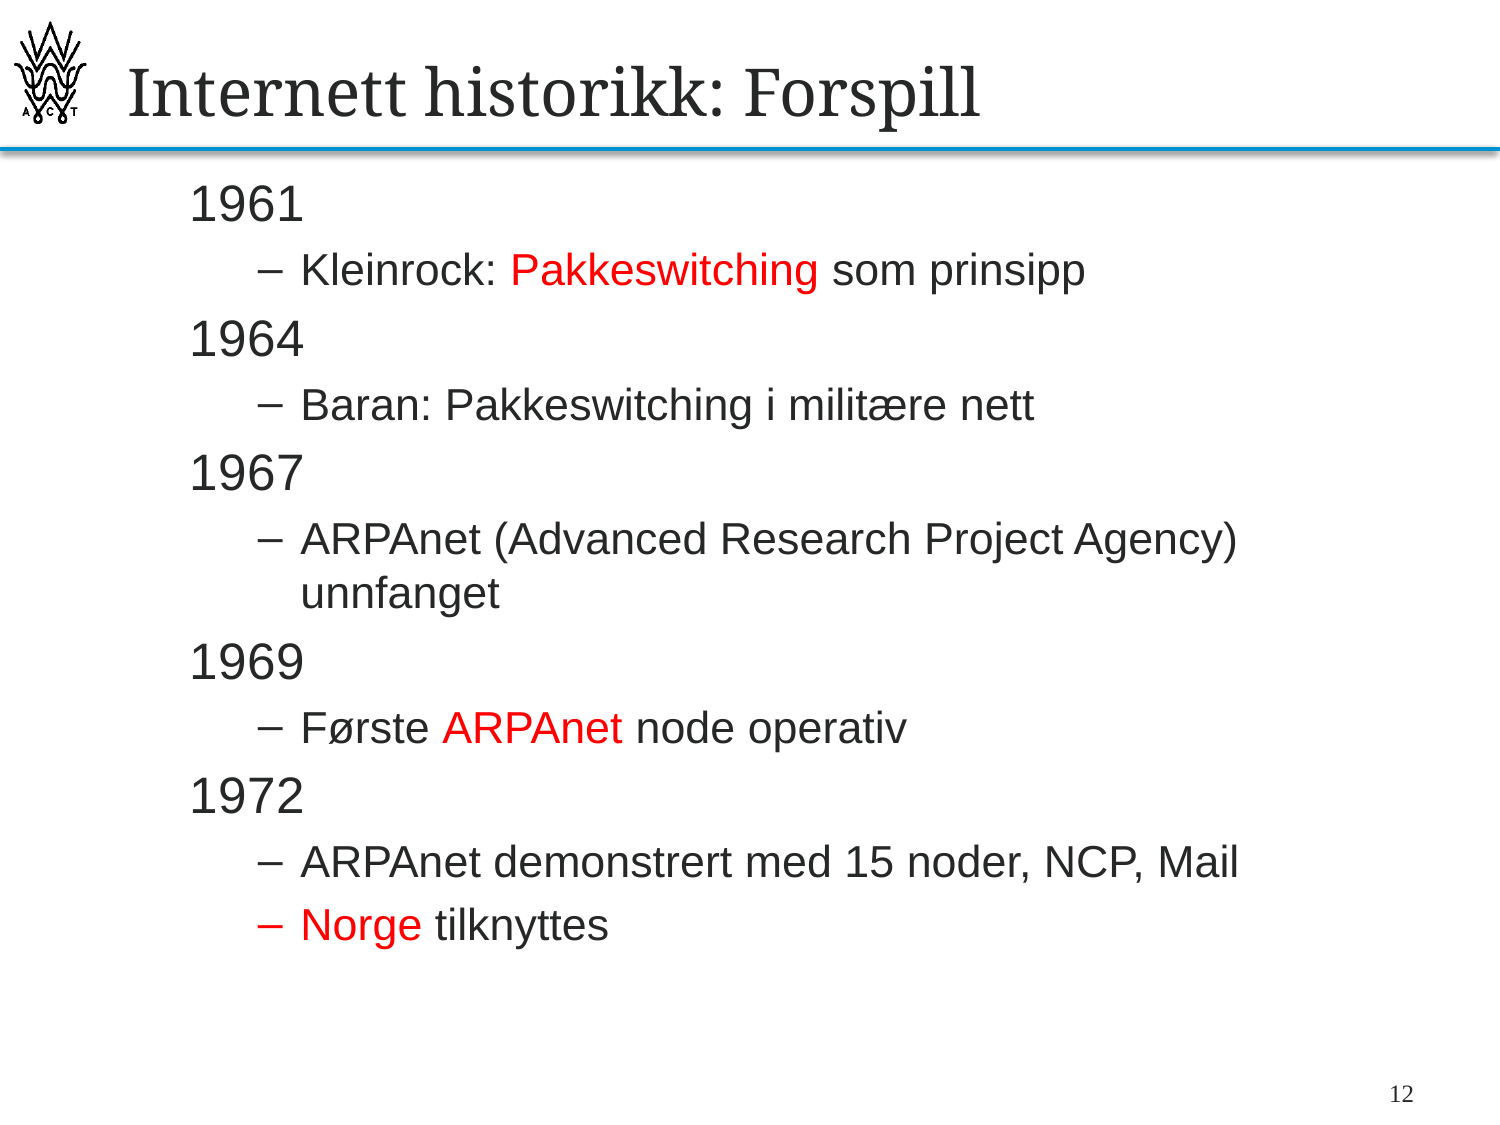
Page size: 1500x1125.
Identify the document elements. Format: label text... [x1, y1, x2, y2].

slide_number 12 [1351, 1062, 1430, 1123]
list 1961 Kleinrock: Pakkeswitching som prinsipp 1964 Baran: Pakkeswitching i militære nett 1967 ARPAnet (Advanced Research Project Agency) unnfanget 1969 Første ARPAnet node operativ 1972 ARPAnet demonstrert med 15 noder, NCP, Mail Norge tilknyttes [174, 162, 1463, 963]
title Internett historikk: Forspill [111, 42, 1463, 138]
picture [0, 0, 113, 146]
